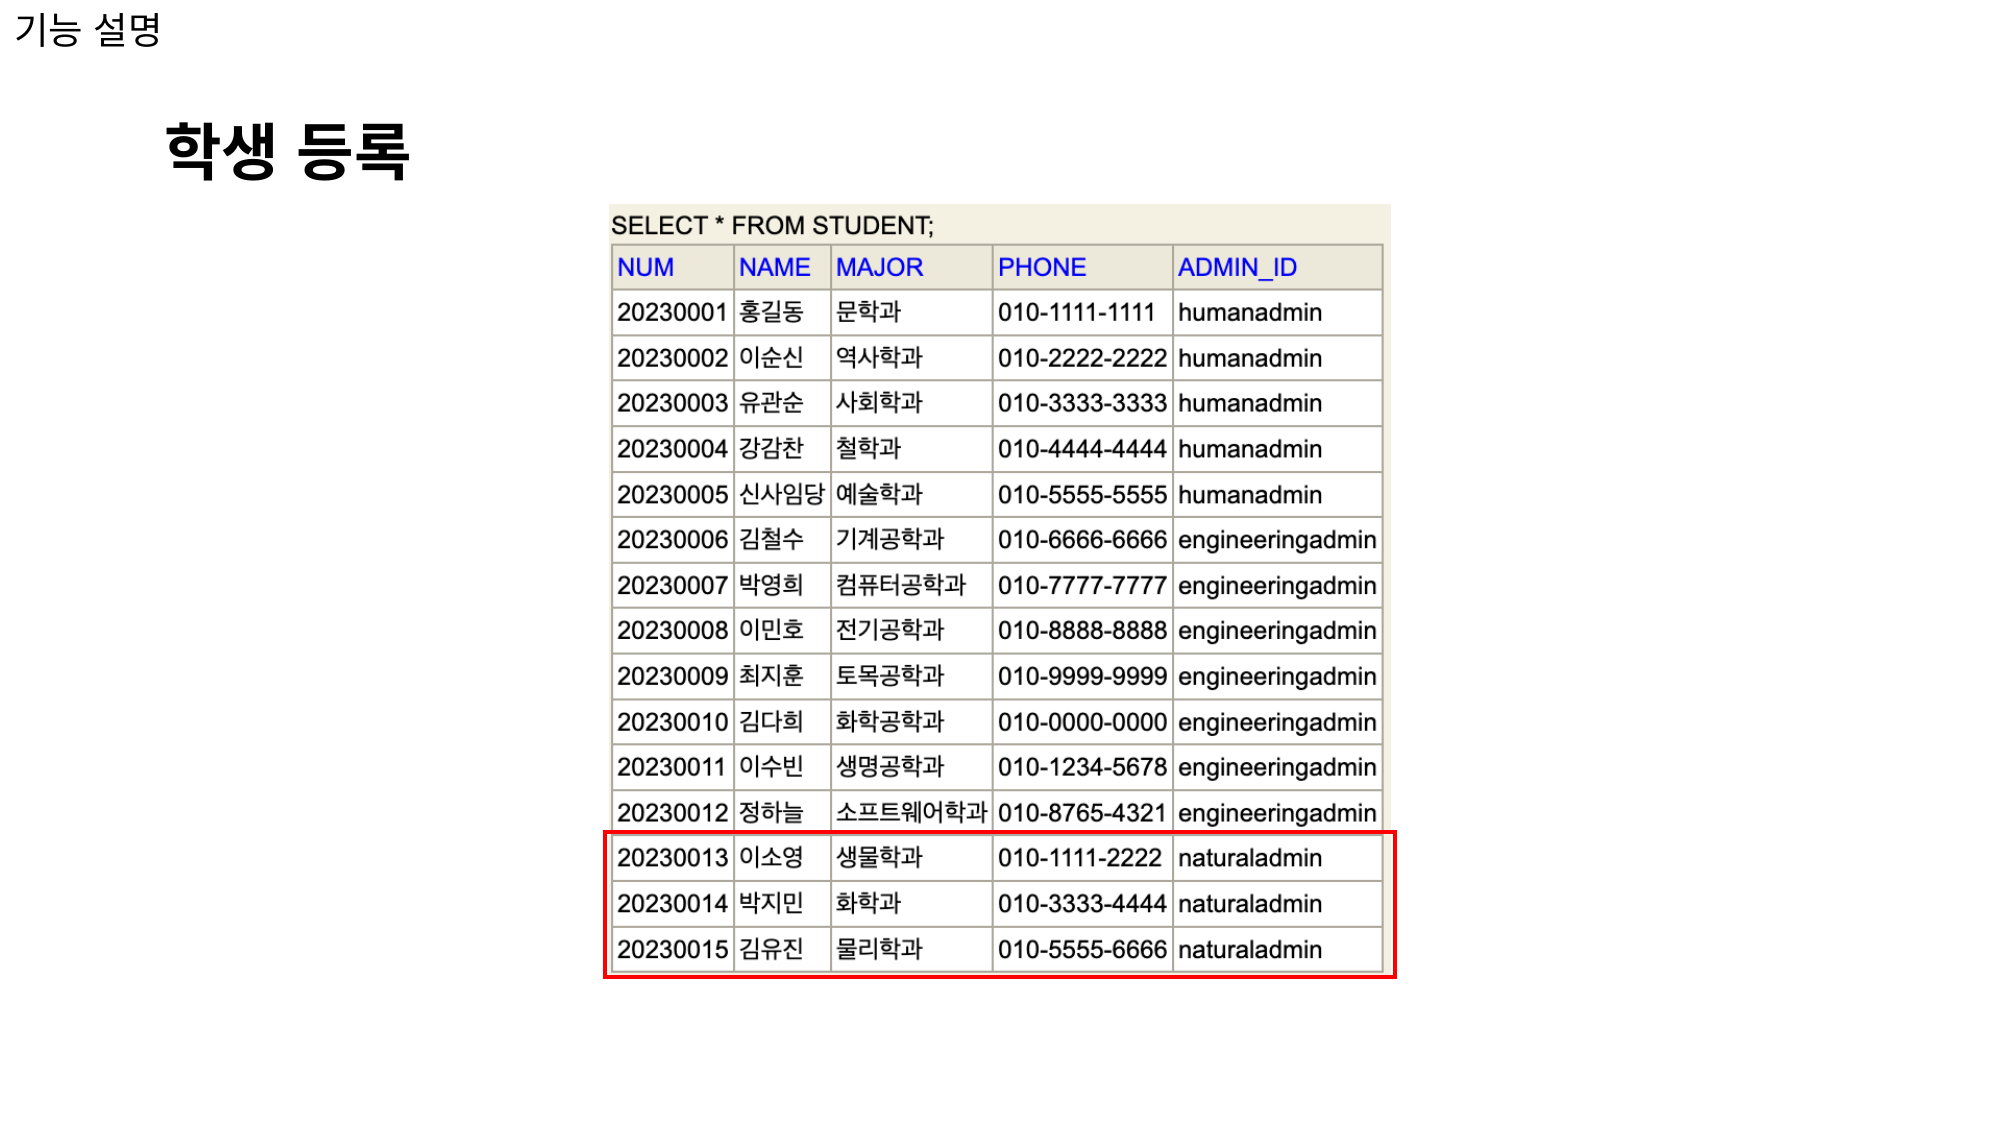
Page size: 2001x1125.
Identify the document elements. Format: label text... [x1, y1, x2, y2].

text_box 학생 등록 [0, 60, 1475, 271]
text_box 기능 설명 [0, 0, 2000, 60]
text_box [1391, 831, 1396, 978]
text_box [604, 831, 609, 978]
picture [609, 204, 1391, 978]
